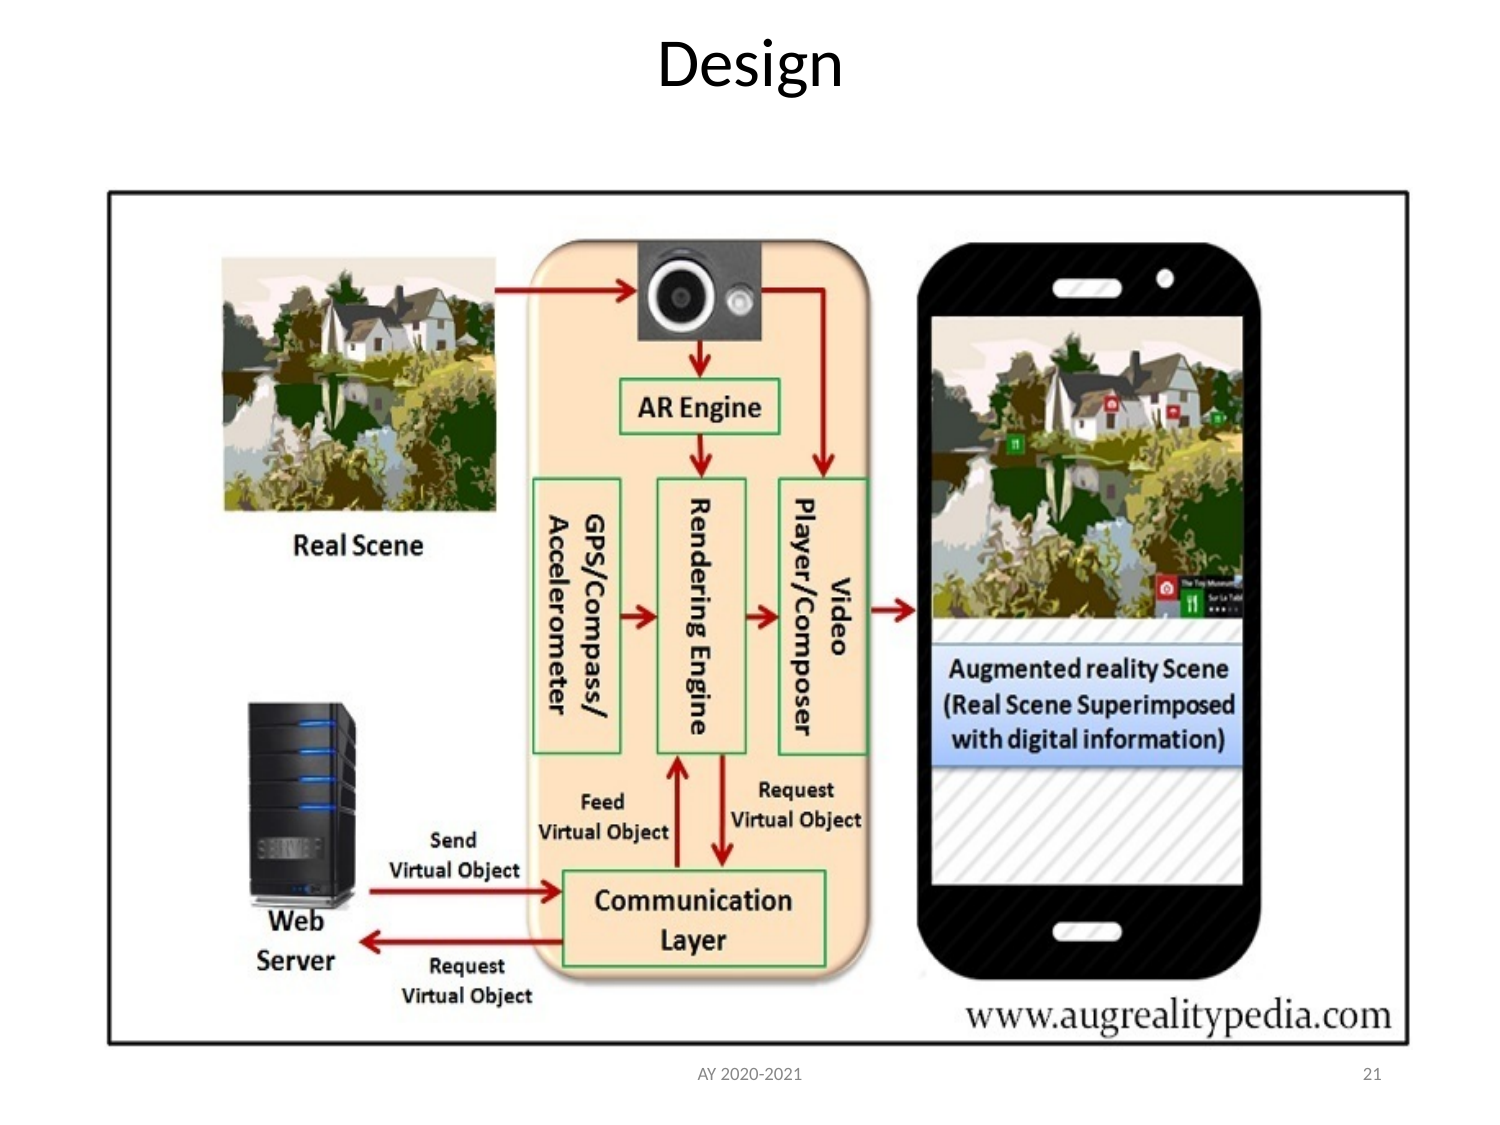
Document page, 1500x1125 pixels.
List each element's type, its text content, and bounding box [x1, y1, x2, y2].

title Design [99, 0, 1394, 128]
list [104, 187, 1413, 1051]
slide_number ‹#› [1059, 1060, 1397, 1103]
footer AY 2020-2021 [496, 1060, 1004, 1103]
